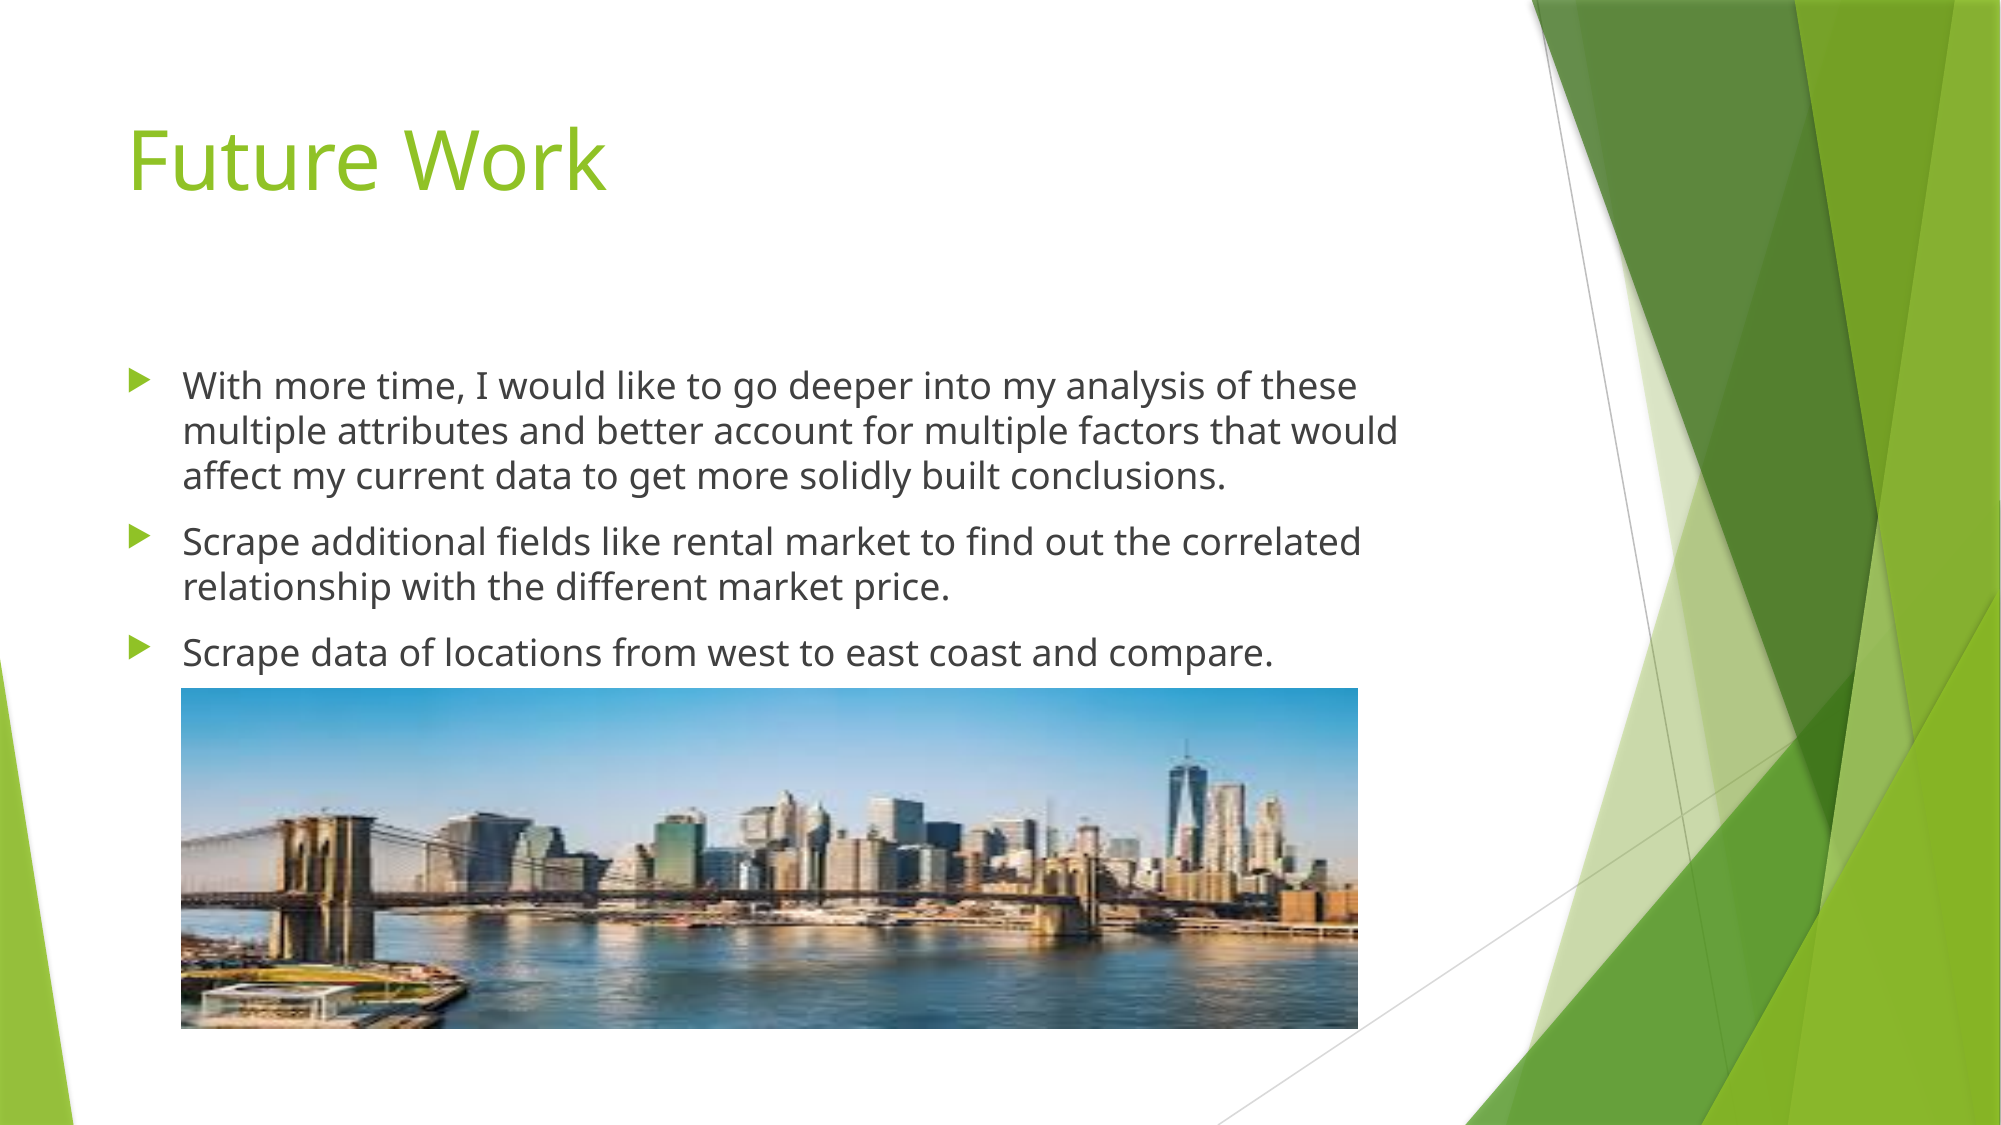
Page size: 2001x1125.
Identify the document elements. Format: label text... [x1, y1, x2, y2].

list With more time, I would like to go deeper into my analysis of these multiple attributes and better account for multiple factors that would affect my current data to get more solidly built conclusions. Scrape additional fields like rental market to find out the correlated relationship with the different market price. Scrape data of locations from west to east coast and compare. [111, 354, 1522, 992]
picture [181, 687, 1358, 1030]
title Future Work [111, 99, 1522, 317]
